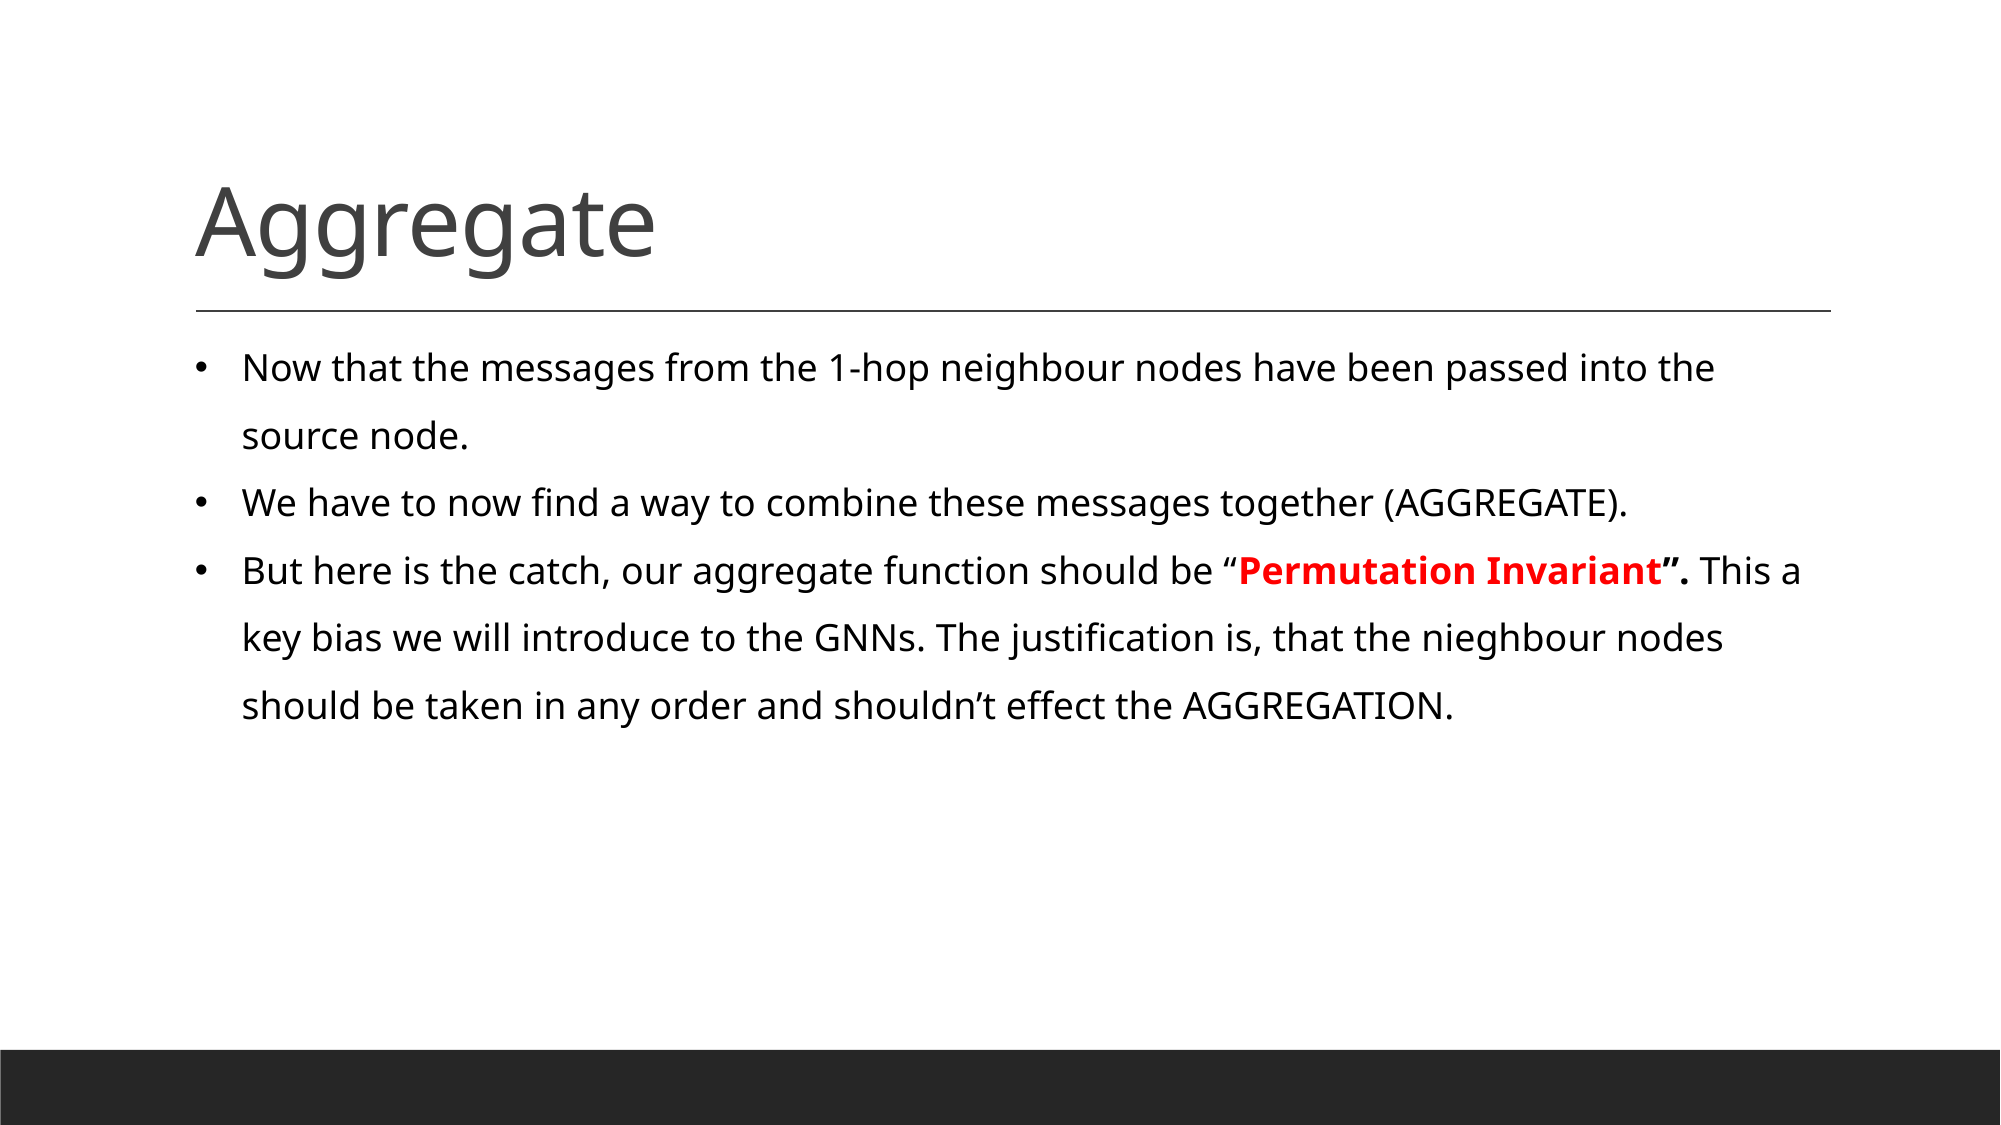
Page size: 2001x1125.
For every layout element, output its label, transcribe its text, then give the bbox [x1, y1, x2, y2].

title Aggregate [180, 47, 1830, 285]
text_box Now that the messages from the 1-hop neighbour nodes have been passed into the source node. We have to now find a way to combine these messages together (AGGREGATE). But here is the catch, our aggregate function should be “Permutation Invariant”. This a key bias we will introduce to the GNNs. The justification is, that the nieghbour nodes should be taken in any order and shouldn’t effect the AGGREGATION. [180, 314, 1846, 735]
